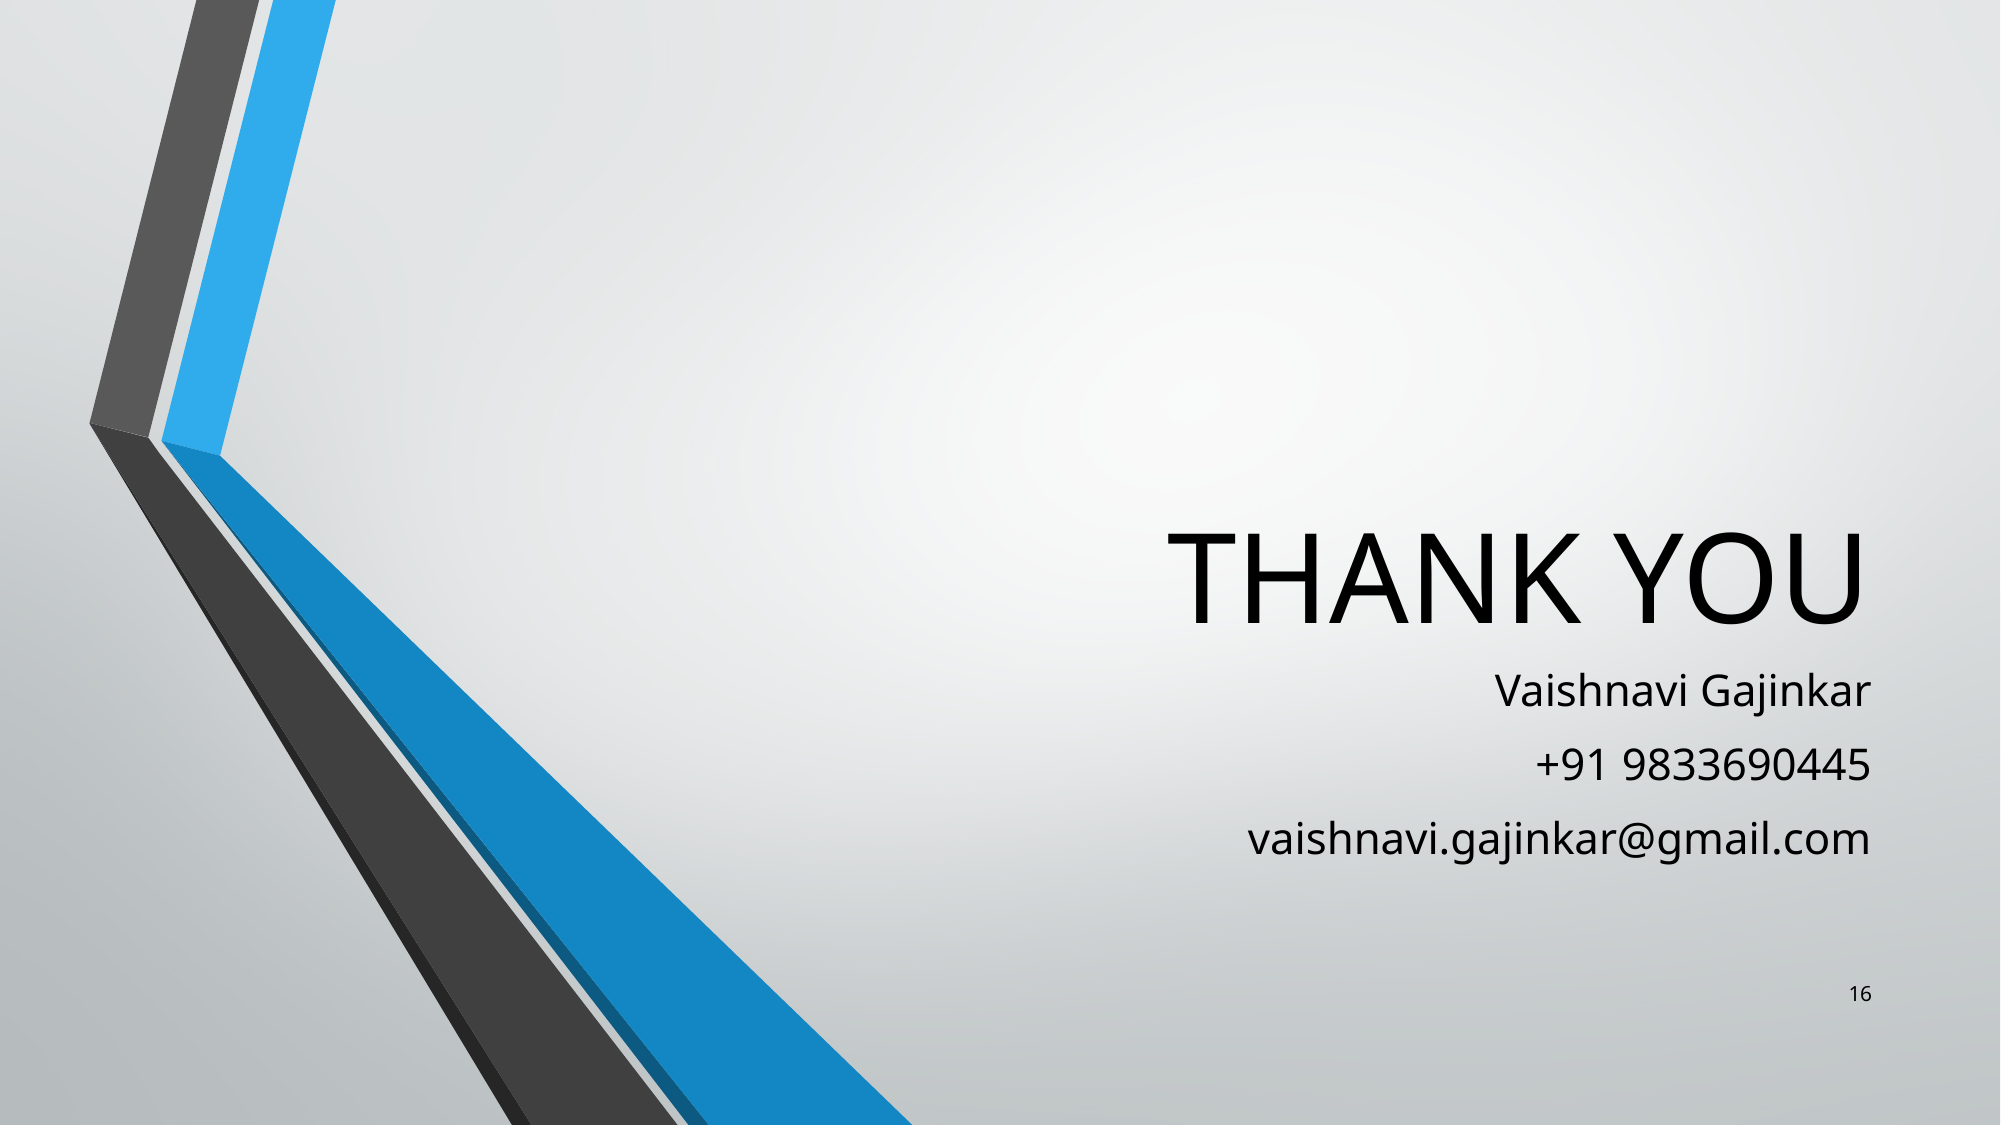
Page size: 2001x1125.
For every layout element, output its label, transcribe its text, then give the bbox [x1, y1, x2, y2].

title THANK YOU [480, 226, 1887, 656]
slide_number 16 [1796, 965, 1887, 1025]
subtitle Vaishnavi Gajinkar +91 9833690445 vaishnavi.gajinkar@gmail.com [740, 655, 1887, 884]
